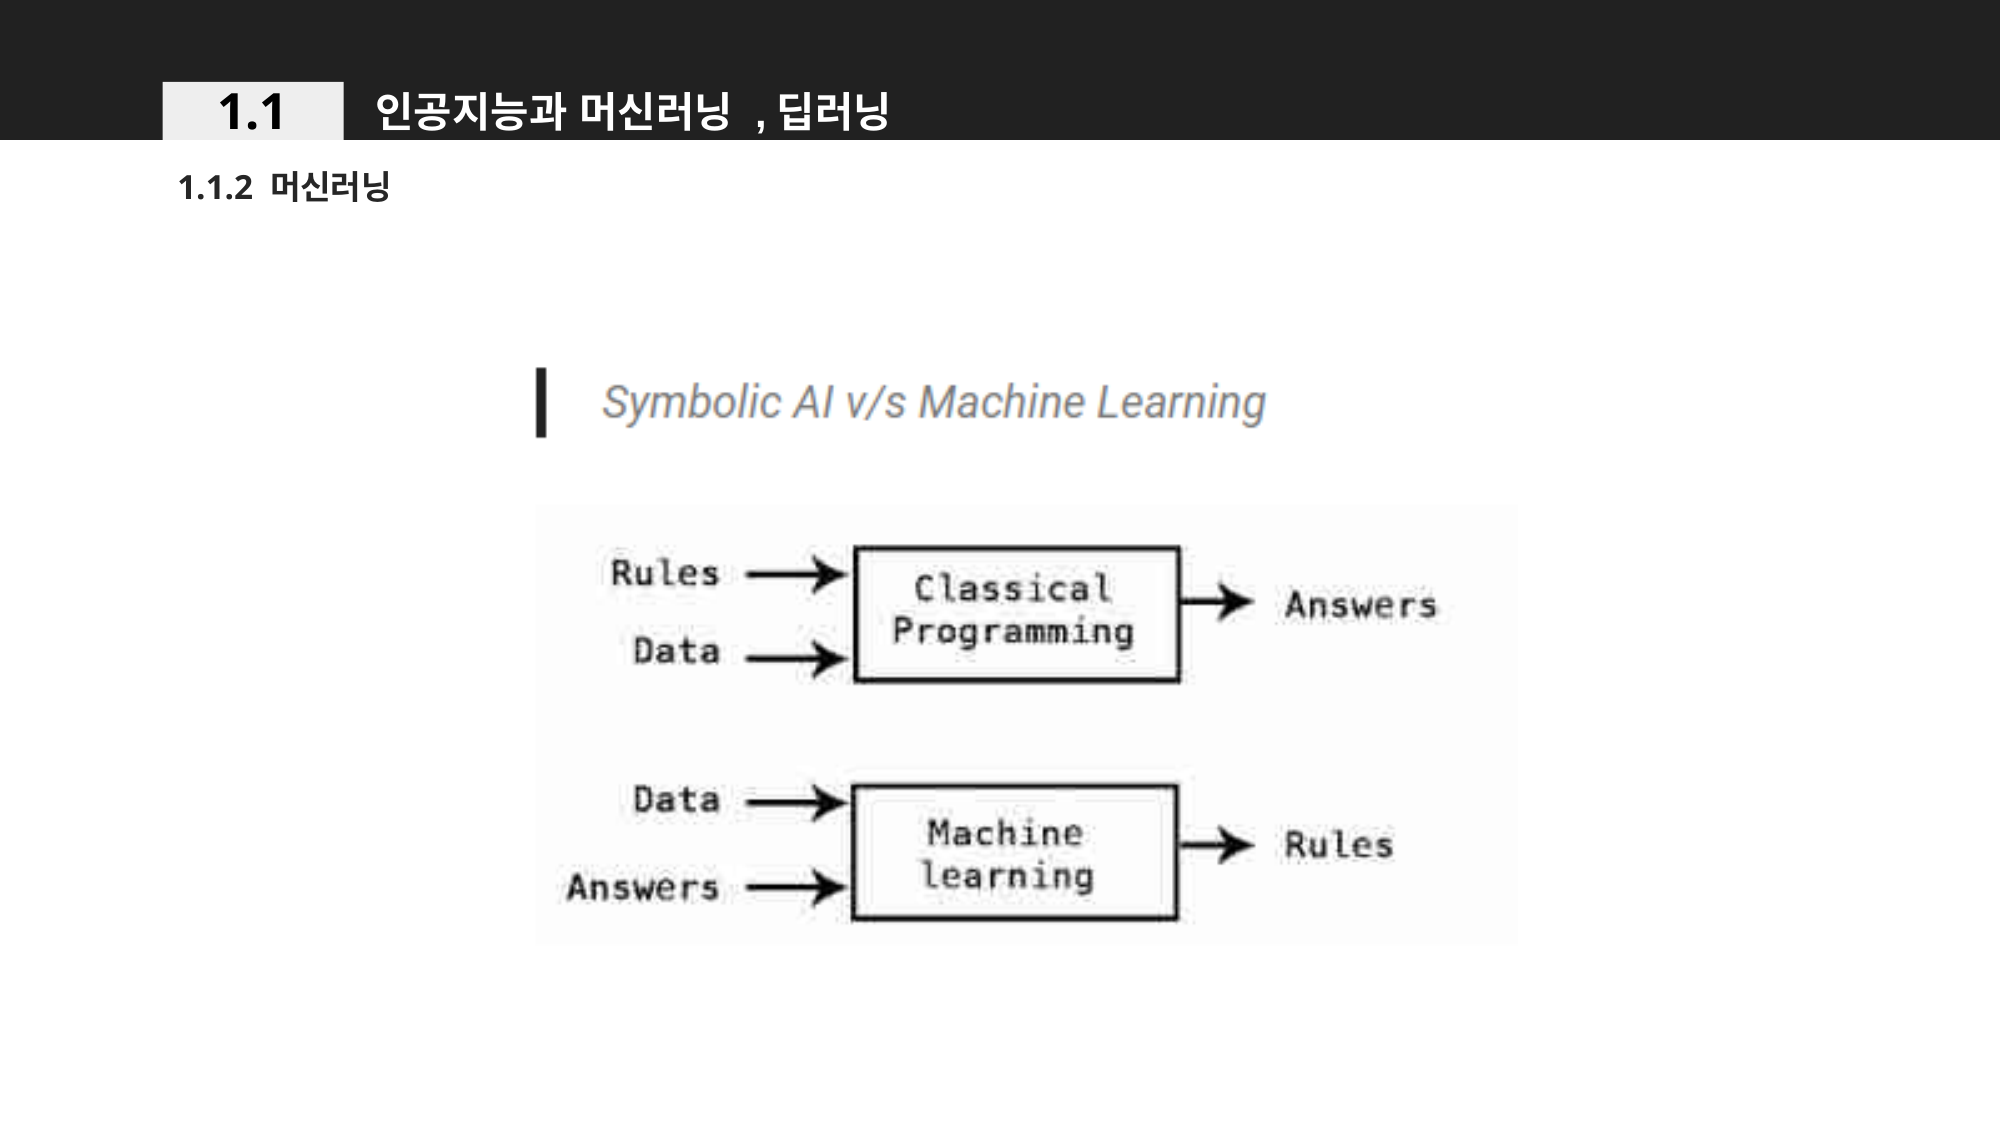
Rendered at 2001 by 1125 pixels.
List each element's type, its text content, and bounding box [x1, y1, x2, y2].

picture [482, 351, 1518, 975]
text_box 인공지능과 머신러닝 ,딥러닝 [360, 78, 907, 138]
text_box 1.1.2 머신러닝 [162, 138, 955, 214]
text_box [161, 81, 202, 141]
text_box [304, 81, 345, 138]
text_box [0, 0, 2000, 141]
text_box 1.1 [202, 72, 304, 138]
